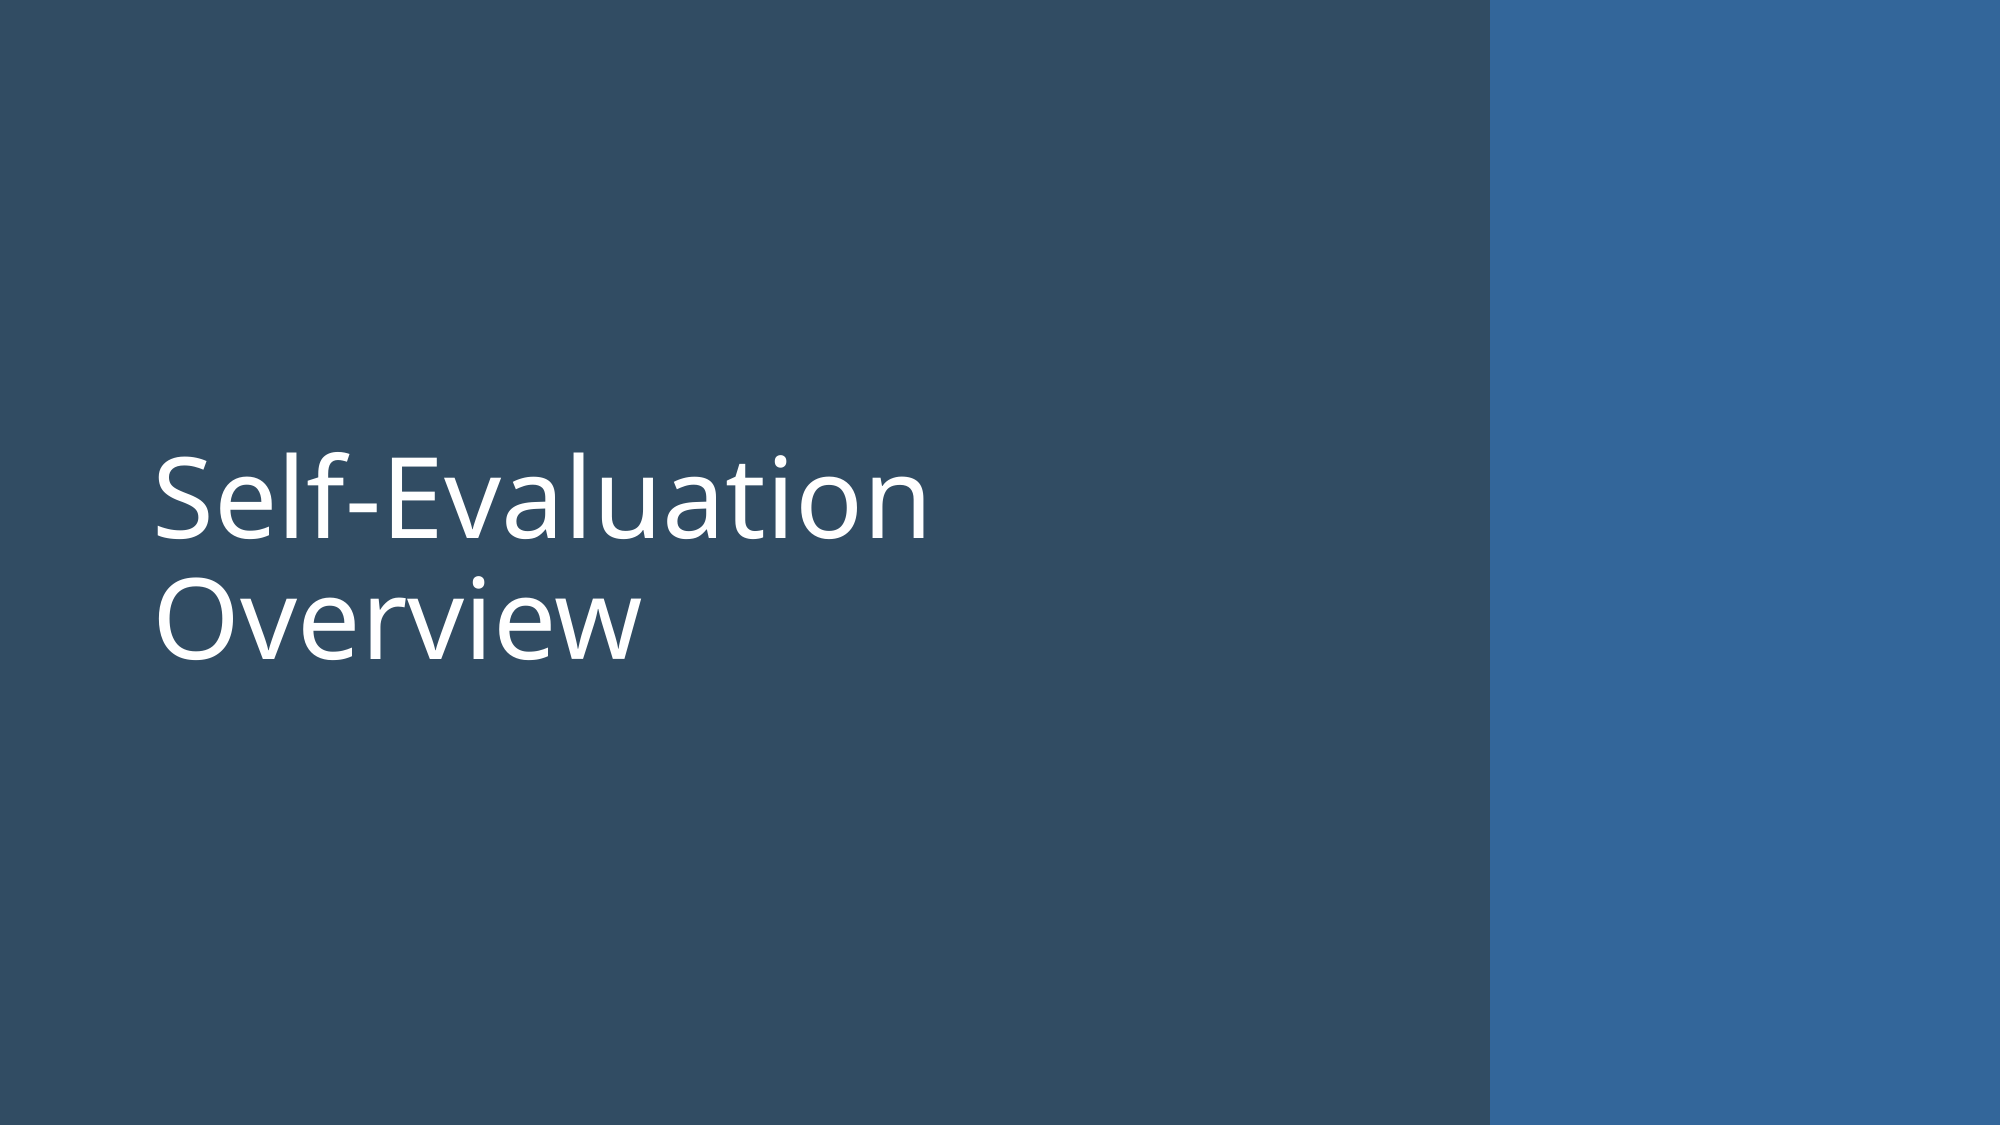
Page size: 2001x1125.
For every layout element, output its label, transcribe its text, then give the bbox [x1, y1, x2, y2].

title Self-Evaluation Overview [137, 327, 1249, 798]
